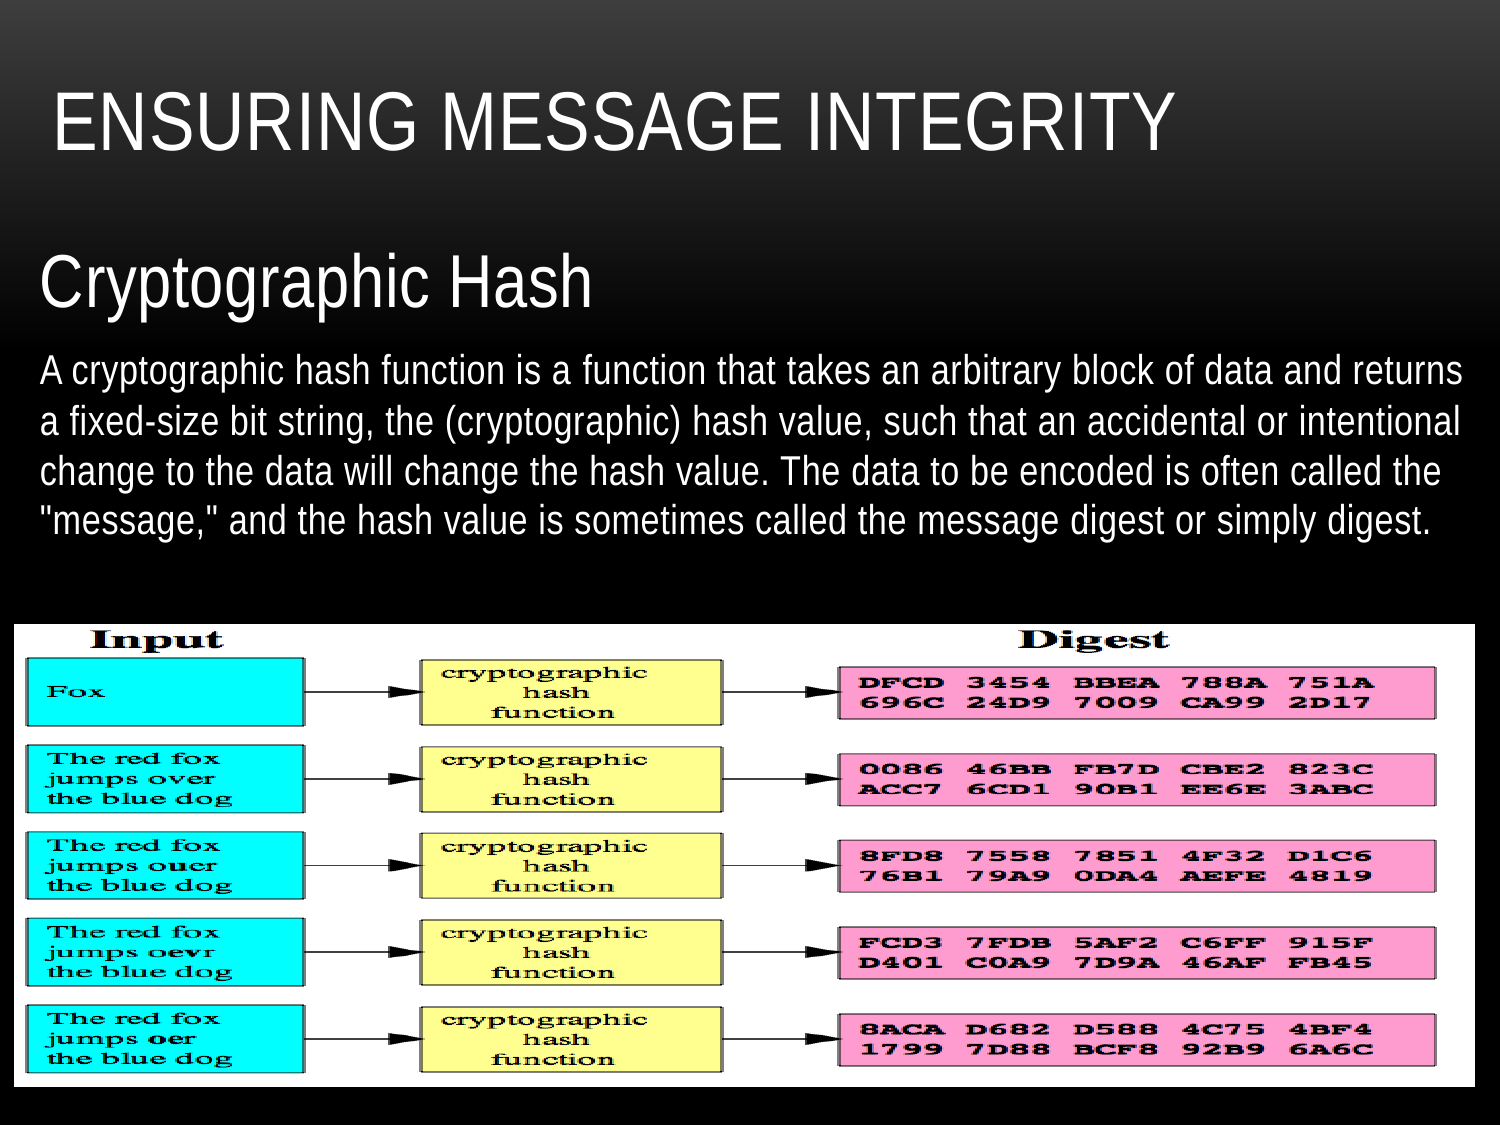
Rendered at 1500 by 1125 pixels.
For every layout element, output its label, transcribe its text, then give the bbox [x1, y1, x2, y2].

title ENSURING MESSAGE INTEGRITY [37, 0, 1338, 175]
list Cryptographic Hash A cryptographic hash function is a function that takes an arbitrary block of data and returns a fixed-size bit string, the (cryptographic) hash value, such that an accidental or intentional change to the data will change the hash value. The data to be encoded is often called the "message," and the hash value is sometimes called the message digest or simply digest. [24, 224, 1500, 1125]
picture [0, 0, 1500, 1125]
